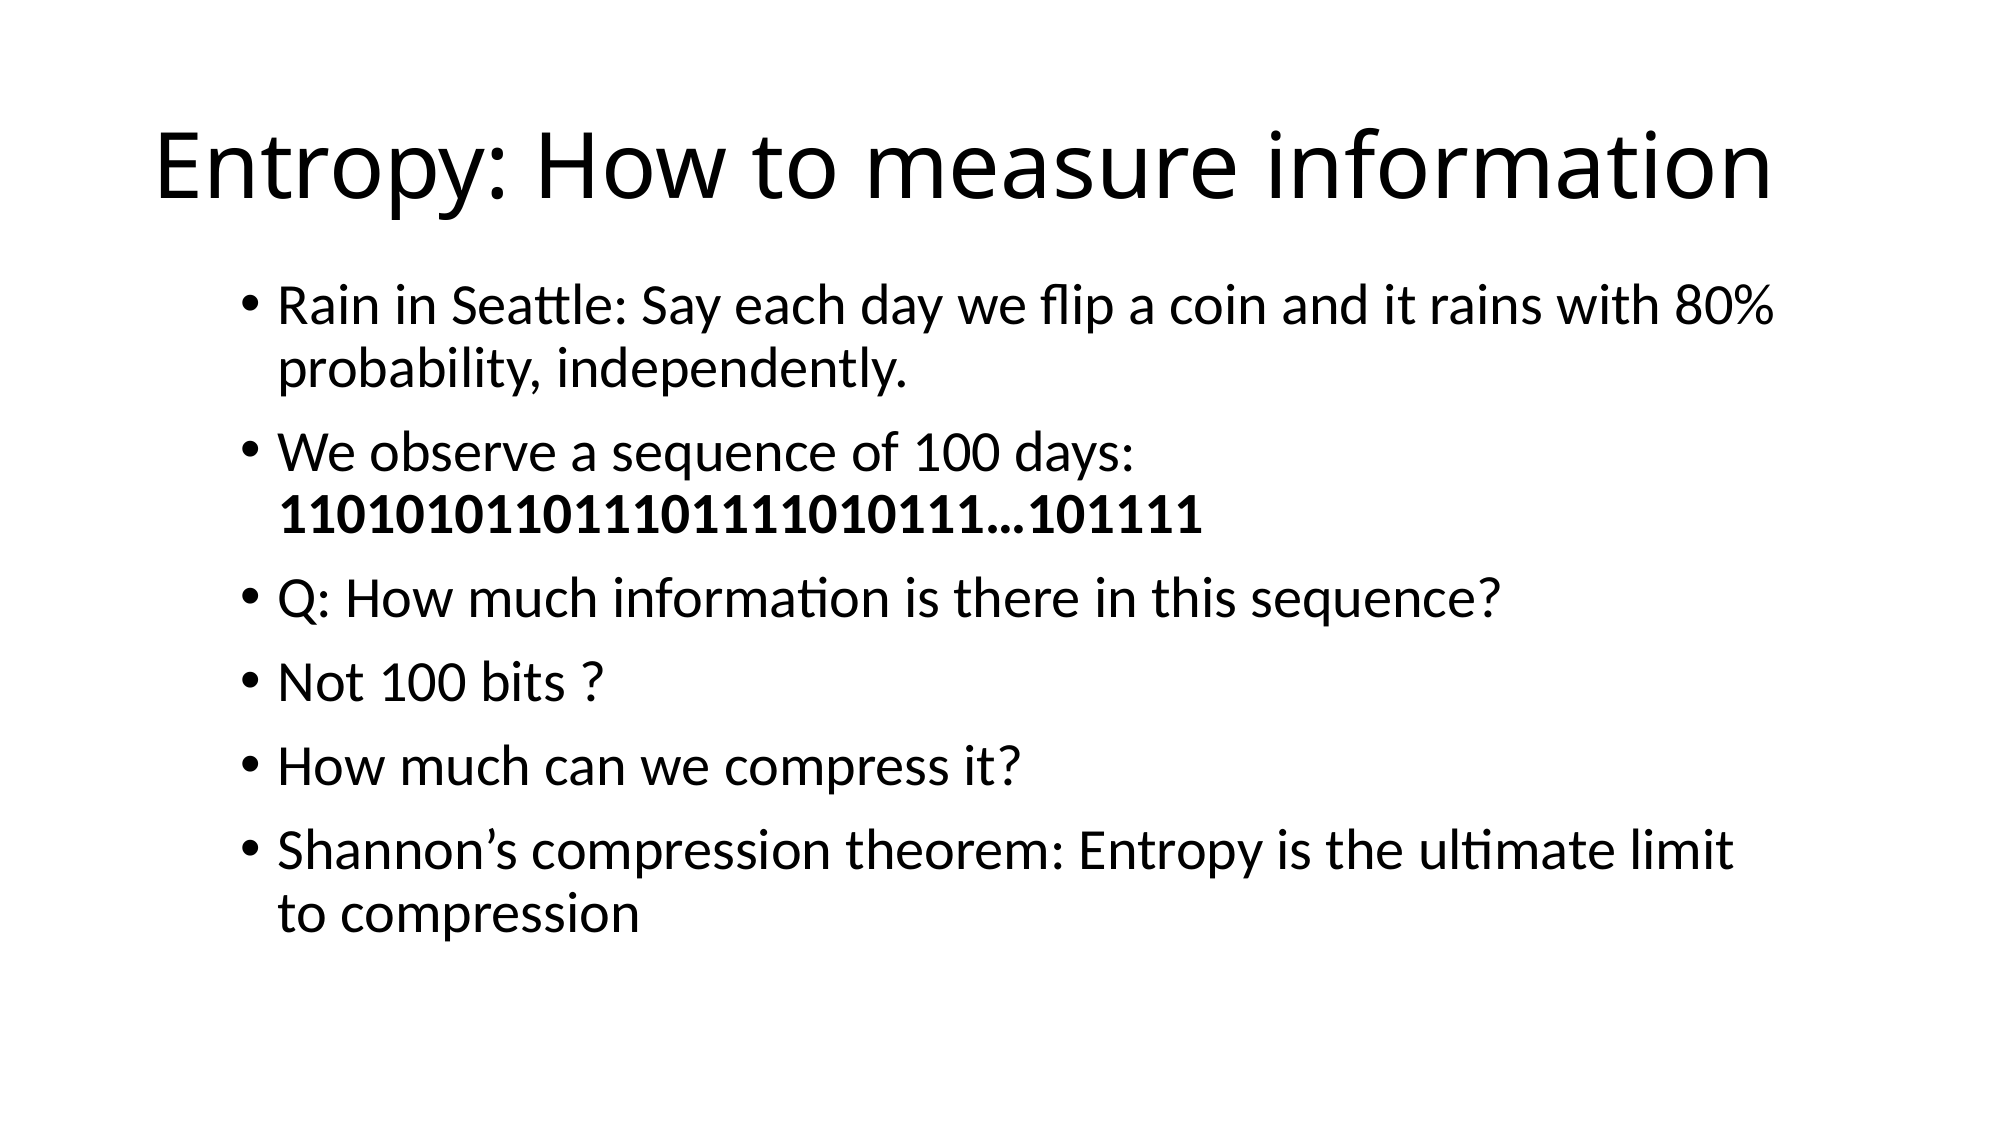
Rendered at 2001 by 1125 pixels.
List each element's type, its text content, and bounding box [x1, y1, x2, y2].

list Rain in Seattle: Say each day we flip a coin and it rains with 80% probability, independently. We observe a sequence of 100 days: 110101011011101111010111…101111 Q: How much information is there in this sequence? Not 100 bits ? How much can we compress it? Shannon’s compression theorem: Entropy is the ultimate limit to compression [225, 266, 1800, 963]
title Entropy: How to measure information [137, 59, 1863, 278]
